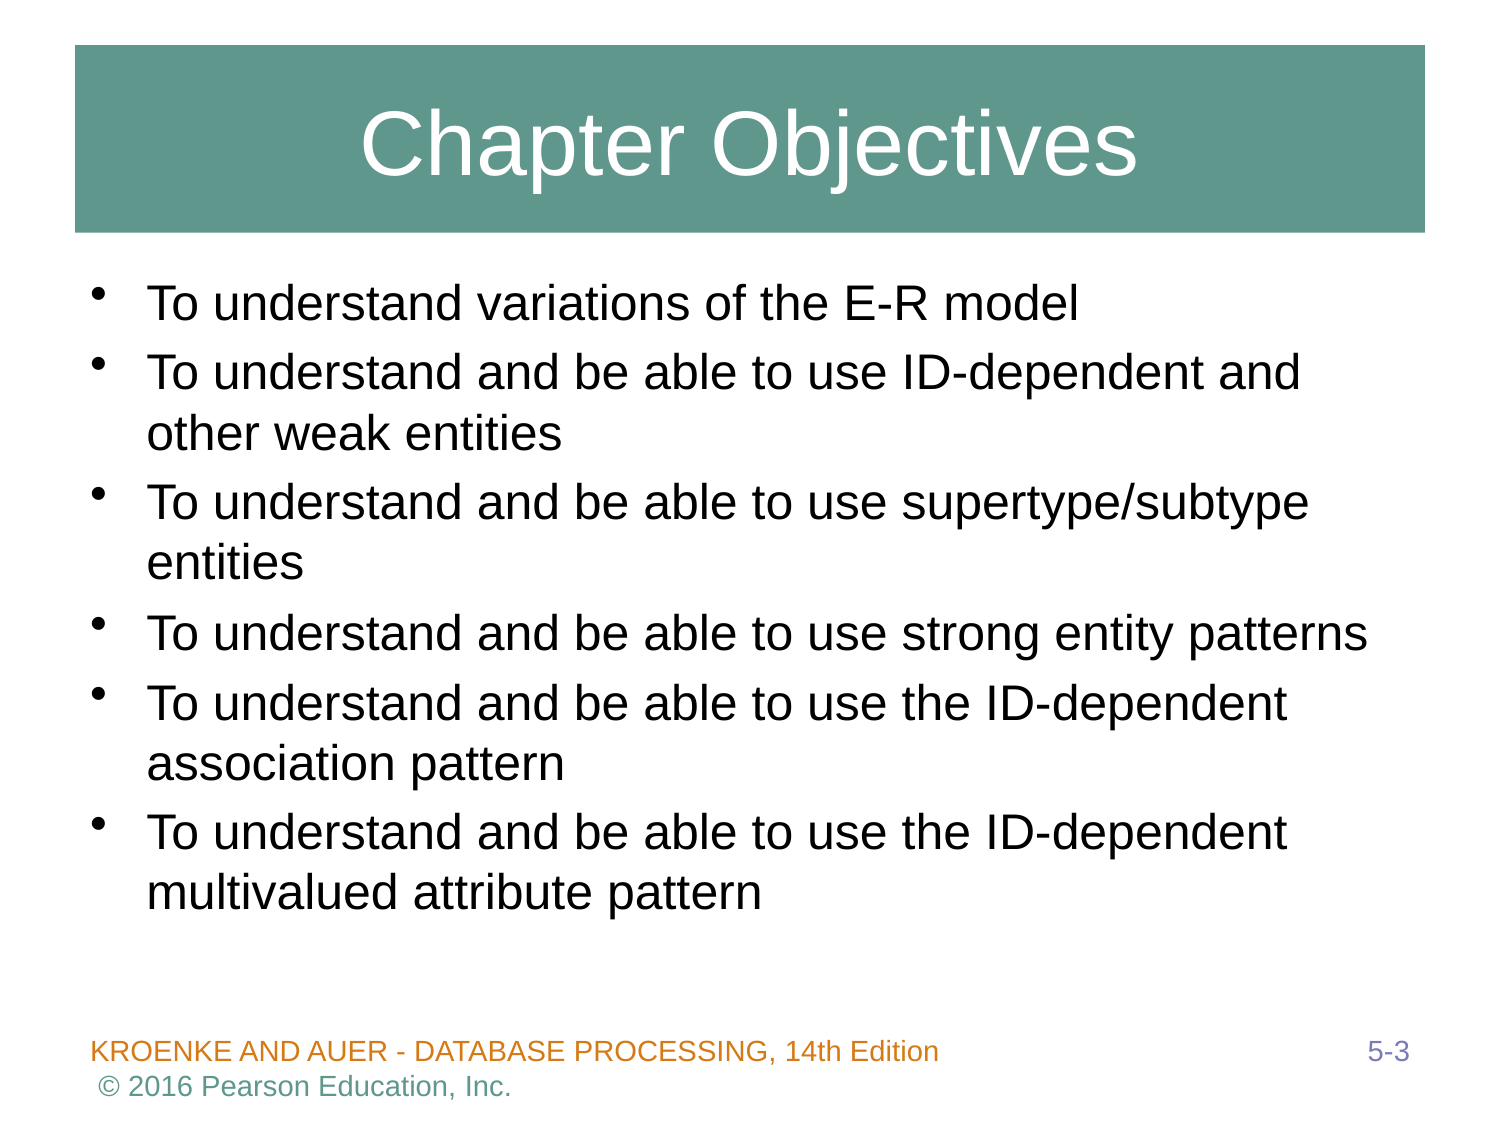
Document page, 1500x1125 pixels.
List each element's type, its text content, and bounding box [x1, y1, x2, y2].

title Chapter Objectives [74, 44, 1426, 233]
slide_number 5-3 [1074, 1024, 1426, 1103]
list To understand variations of the E-R model To understand and be able to use ID-dependent and other weak entities To understand and be able to use supertype/subtype entities To understand and be able to use strong entity patterns To understand and be able to use the ID-dependent association pattern To understand and be able to use the ID-dependent multivalued attribute pattern [74, 262, 1426, 1006]
footer KROENKE AND AUER - DATABASE PROCESSING, 14th Edition © 2016 Pearson Education, Inc. [74, 1024, 963, 1104]
